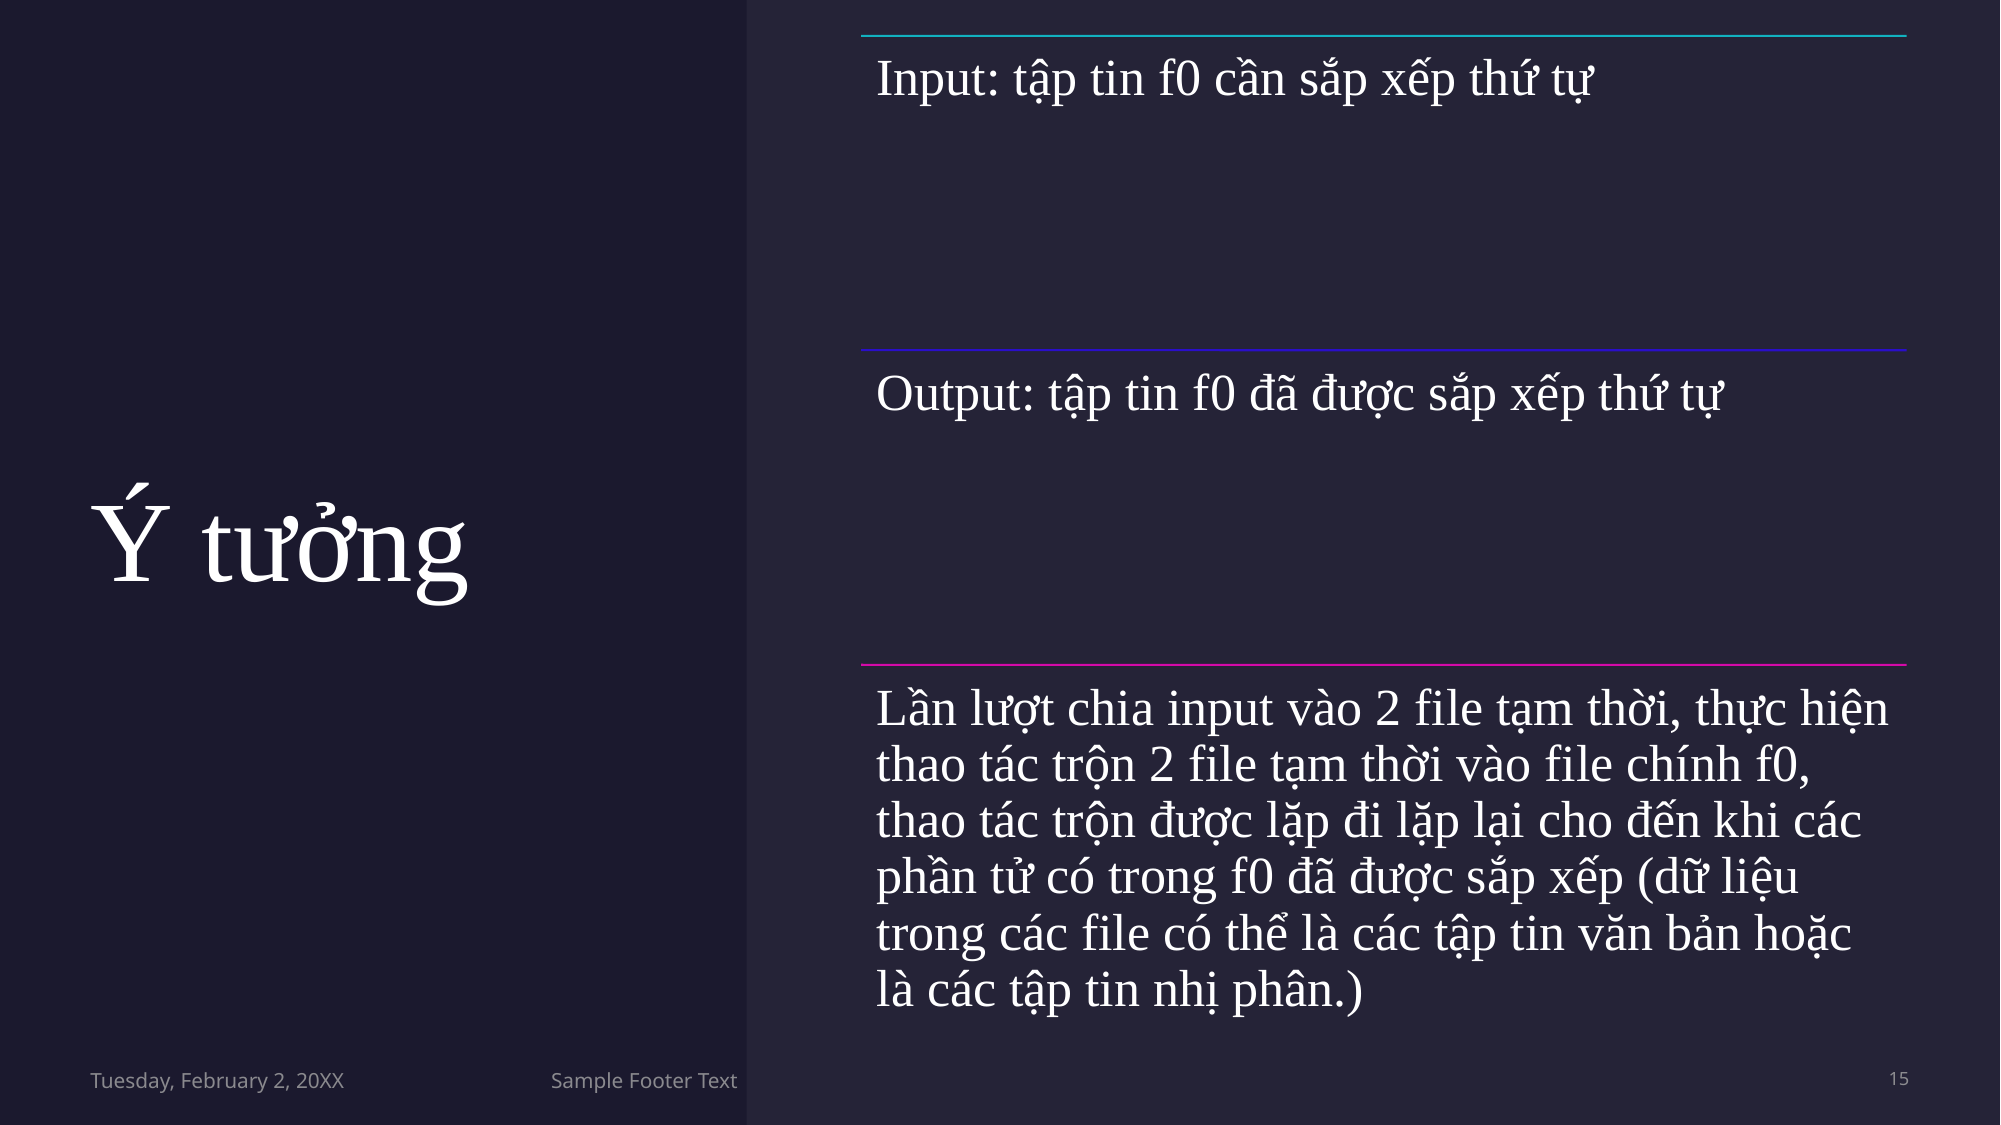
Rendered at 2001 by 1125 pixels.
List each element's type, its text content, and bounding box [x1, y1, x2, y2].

footer Sample Footer Text [551, 1067, 1598, 1093]
text_box [745, 0, 2000, 1125]
slide_number 15 [1632, 1067, 1910, 1093]
title Ý tưởng [90, 90, 676, 1000]
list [860, 35, 1907, 980]
text_box [0, 0, 745, 1125]
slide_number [90, 1067, 522, 1093]
